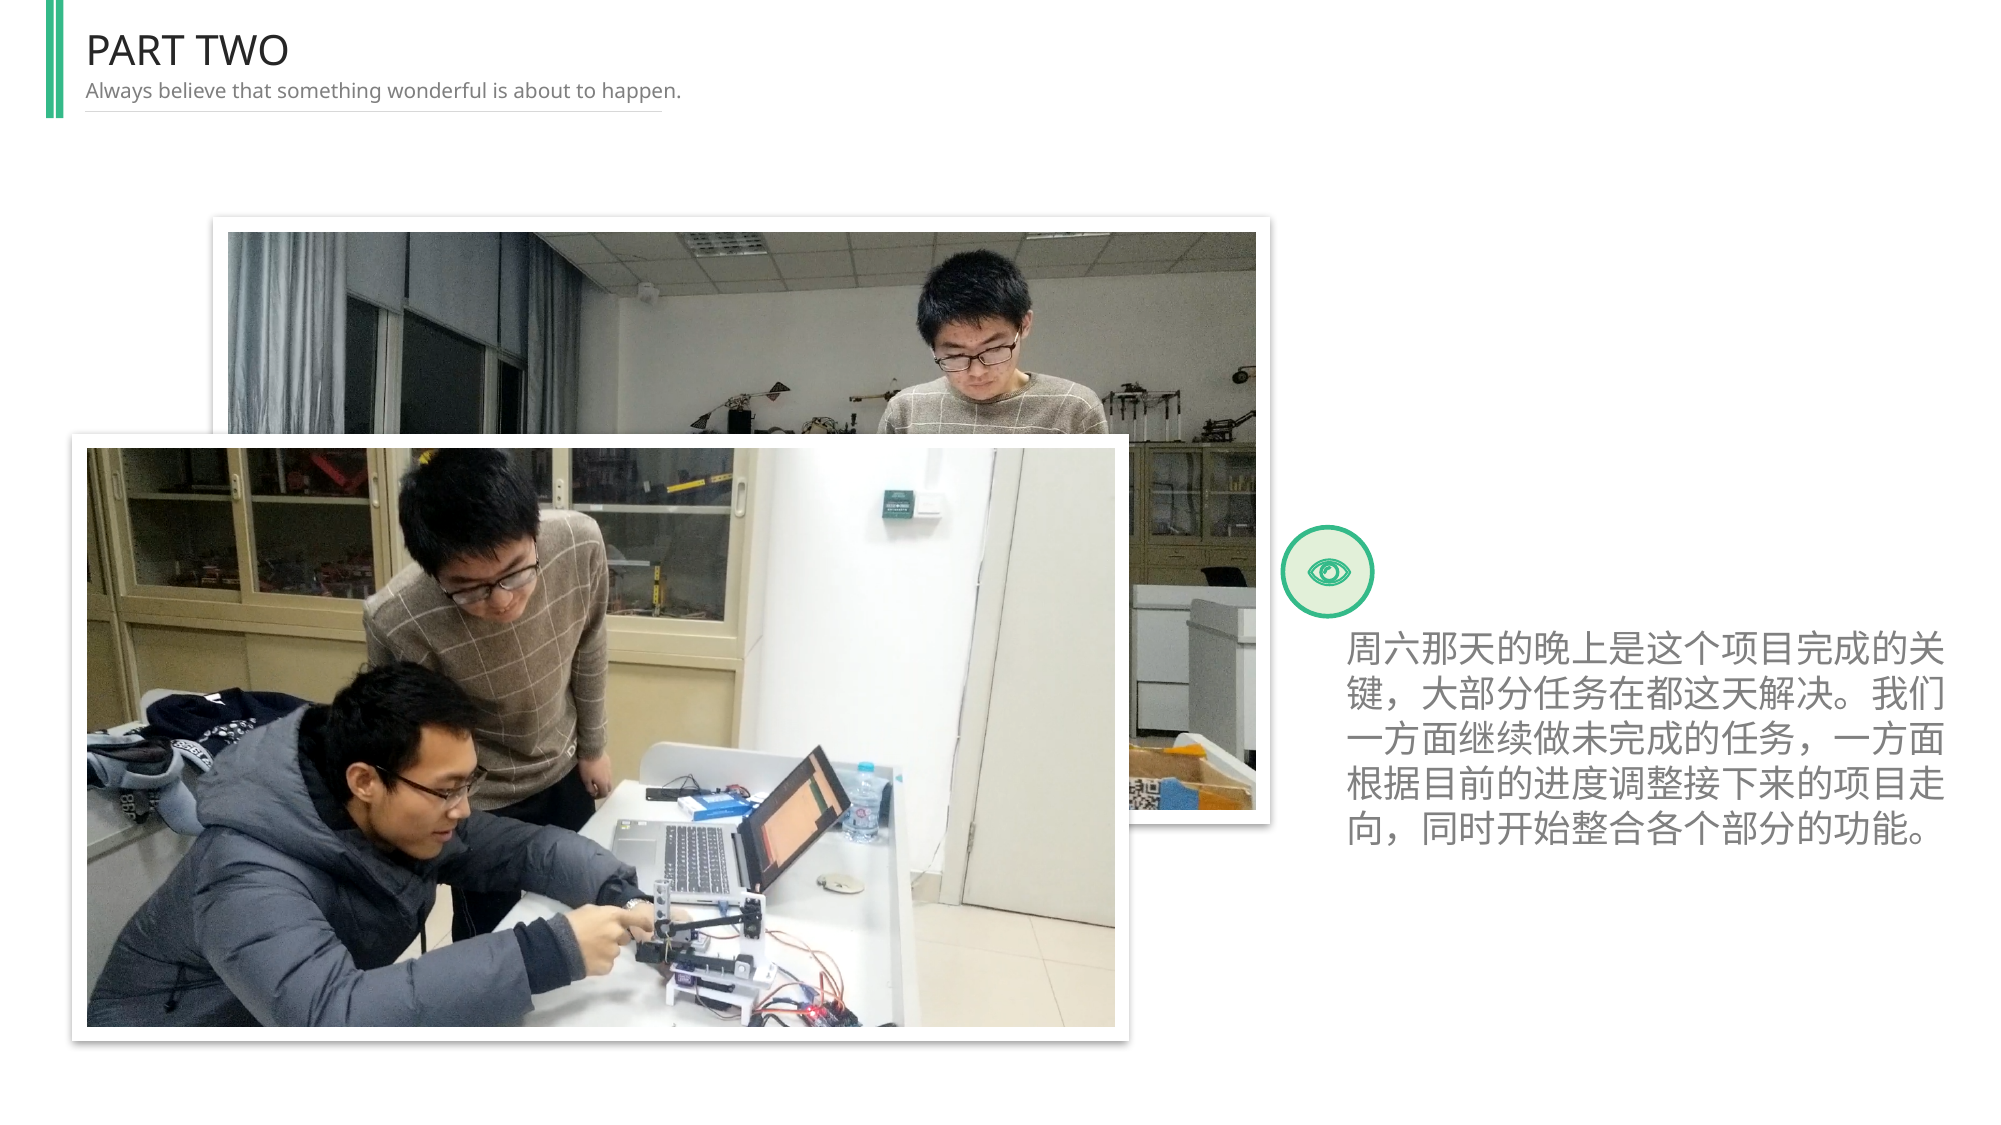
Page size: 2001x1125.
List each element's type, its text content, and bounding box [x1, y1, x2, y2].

text_box Always believe that something wonderful is about to happen. [78, 70, 713, 111]
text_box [45, 0, 64, 119]
text_box PART TWO [78, 15, 713, 70]
picture [86, 231, 1256, 1027]
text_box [1282, 526, 1373, 617]
text_box 周六那天的晚上是这个项目完成的关键，大部分任务在都这天解决。我们一方面继续做未完成的任务，一方面根据目前的进度调整接下来的项目走向，同时开始整合各个部分的功能。 [1338, 617, 1958, 858]
